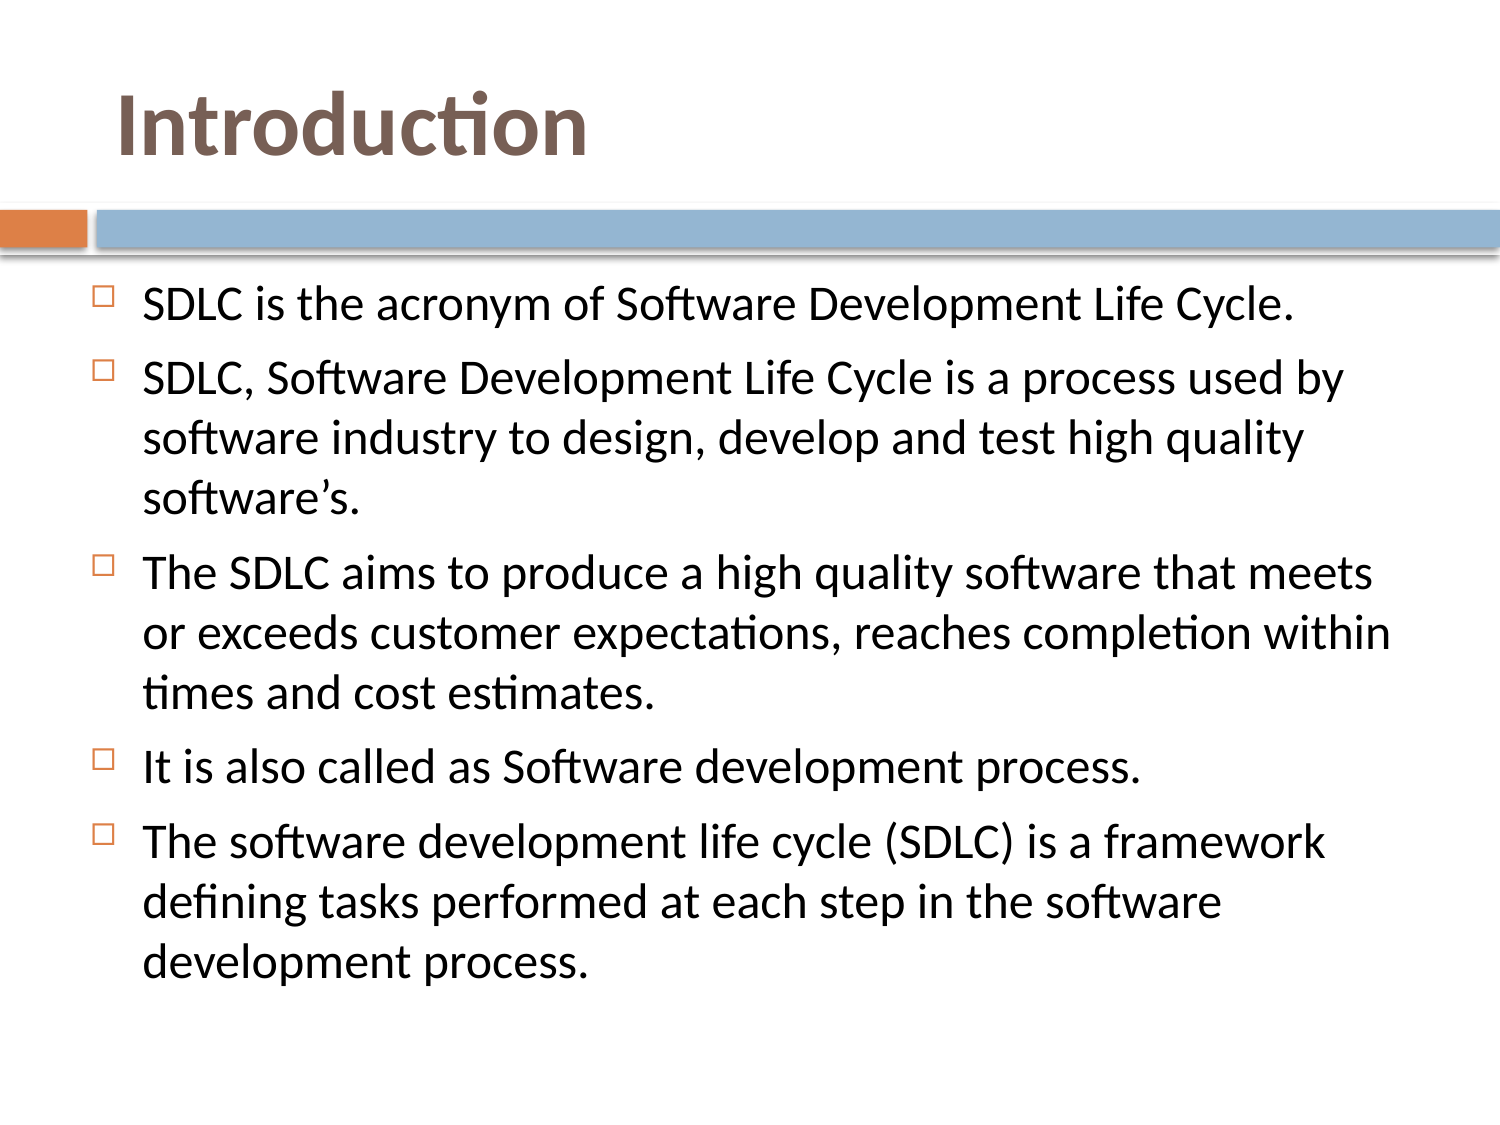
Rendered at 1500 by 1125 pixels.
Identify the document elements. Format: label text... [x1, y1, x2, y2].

title Introduction [100, 37, 1439, 201]
list SDLC is the acronym of Software Development Life Cycle. SDLC, Software Development Life Cycle is a process used by software industry to design, develop and test high quality software’s. The SDLC aims to produce a high quality software that meets or exceeds customer expectations, reaches completion within times and cost estimates. It is also called as Software development process. The software development life cycle (SDLC) is a framework defining tasks performed at each step in the software development process. [74, 262, 1426, 1088]
